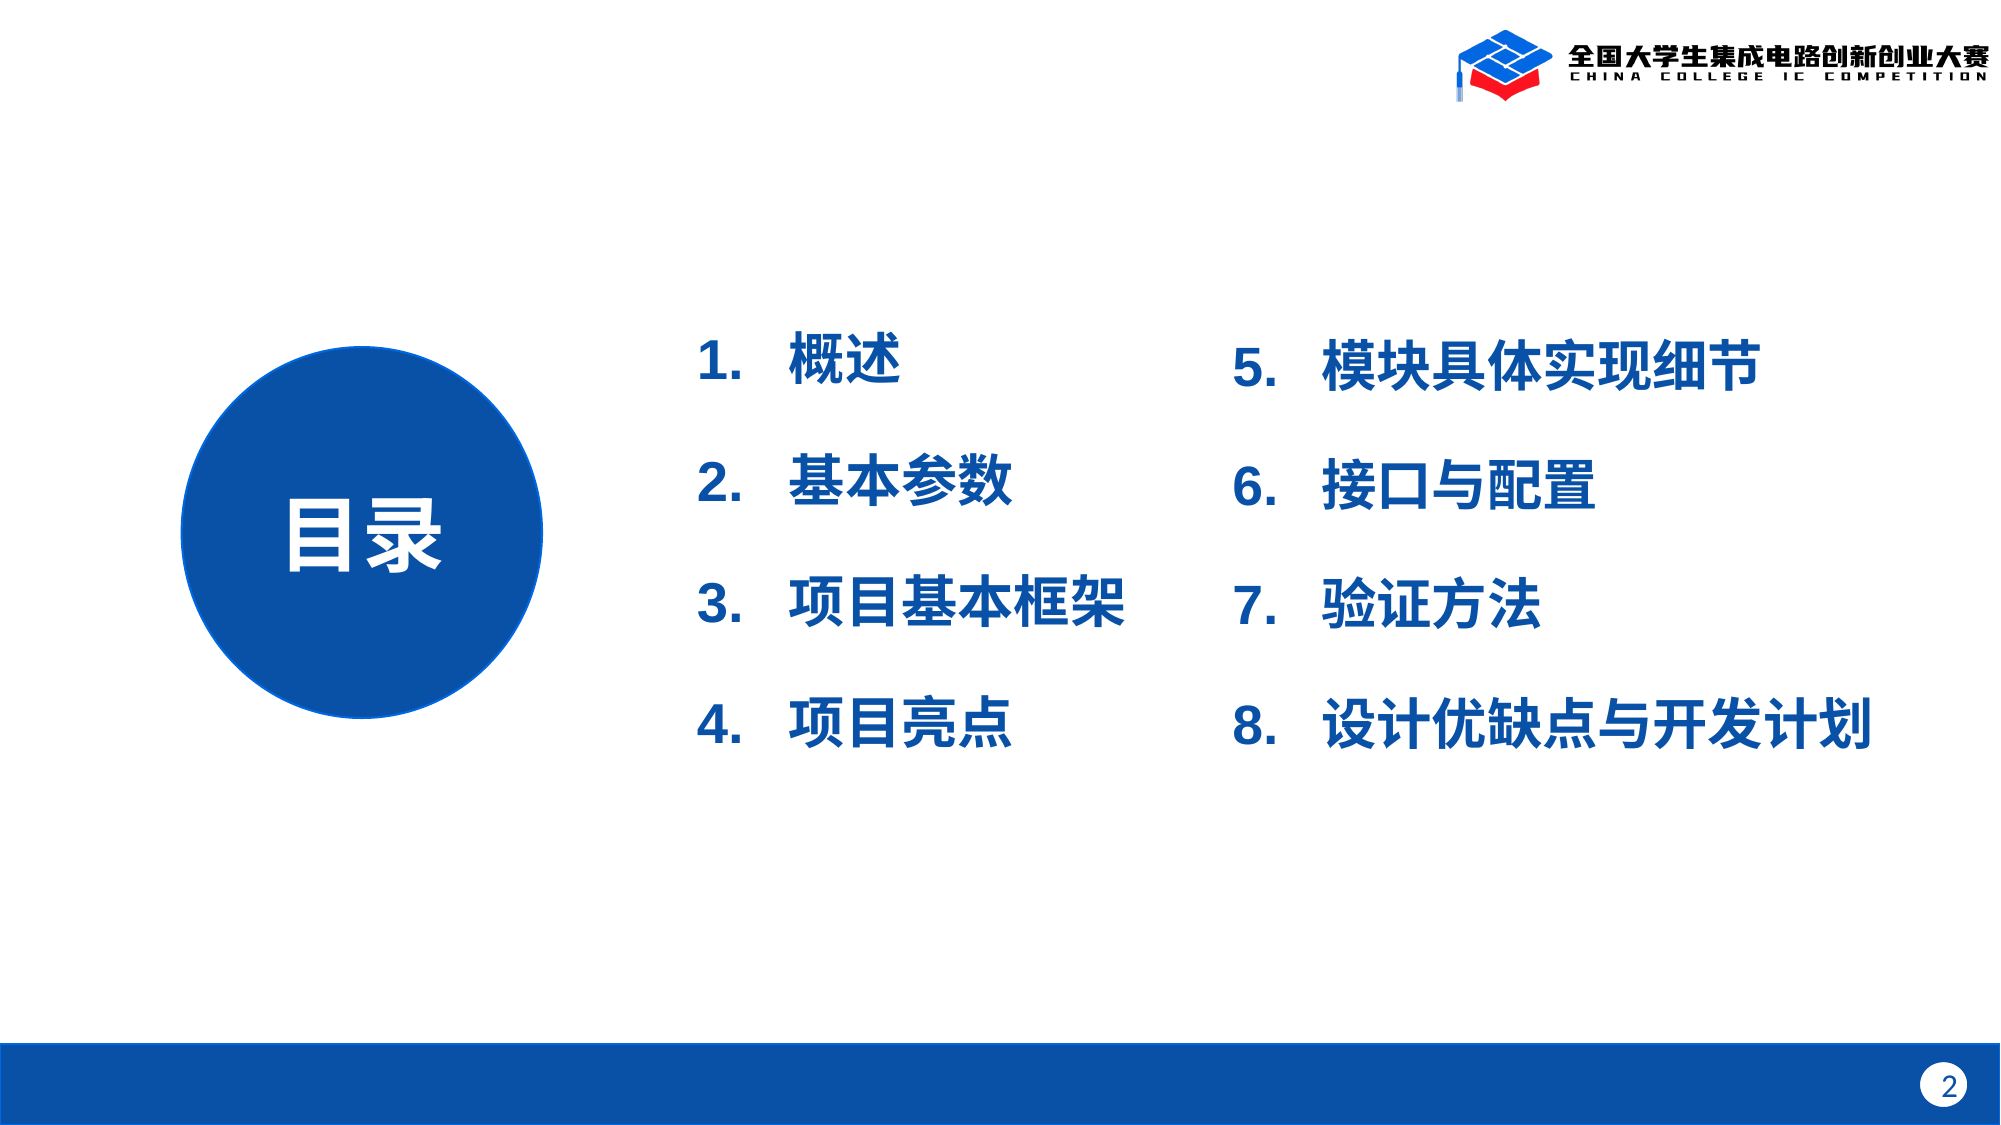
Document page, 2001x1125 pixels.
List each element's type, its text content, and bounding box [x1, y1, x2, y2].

text_box 2 [1917, 1060, 1970, 1110]
text_box 目录 [251, 474, 473, 590]
picture [1448, 0, 1989, 133]
text_box [0, 1043, 2000, 1125]
title 1. 概述 2. 基本参数 3. 项目基本框架 4. 项目亮点 [681, 260, 1199, 763]
text_box [180, 346, 544, 720]
text_box 5. 模块具体实现细节 6. 接口与配置 7. 验证方法 8. 设计优缺点与开发计划 [1217, 236, 1901, 763]
